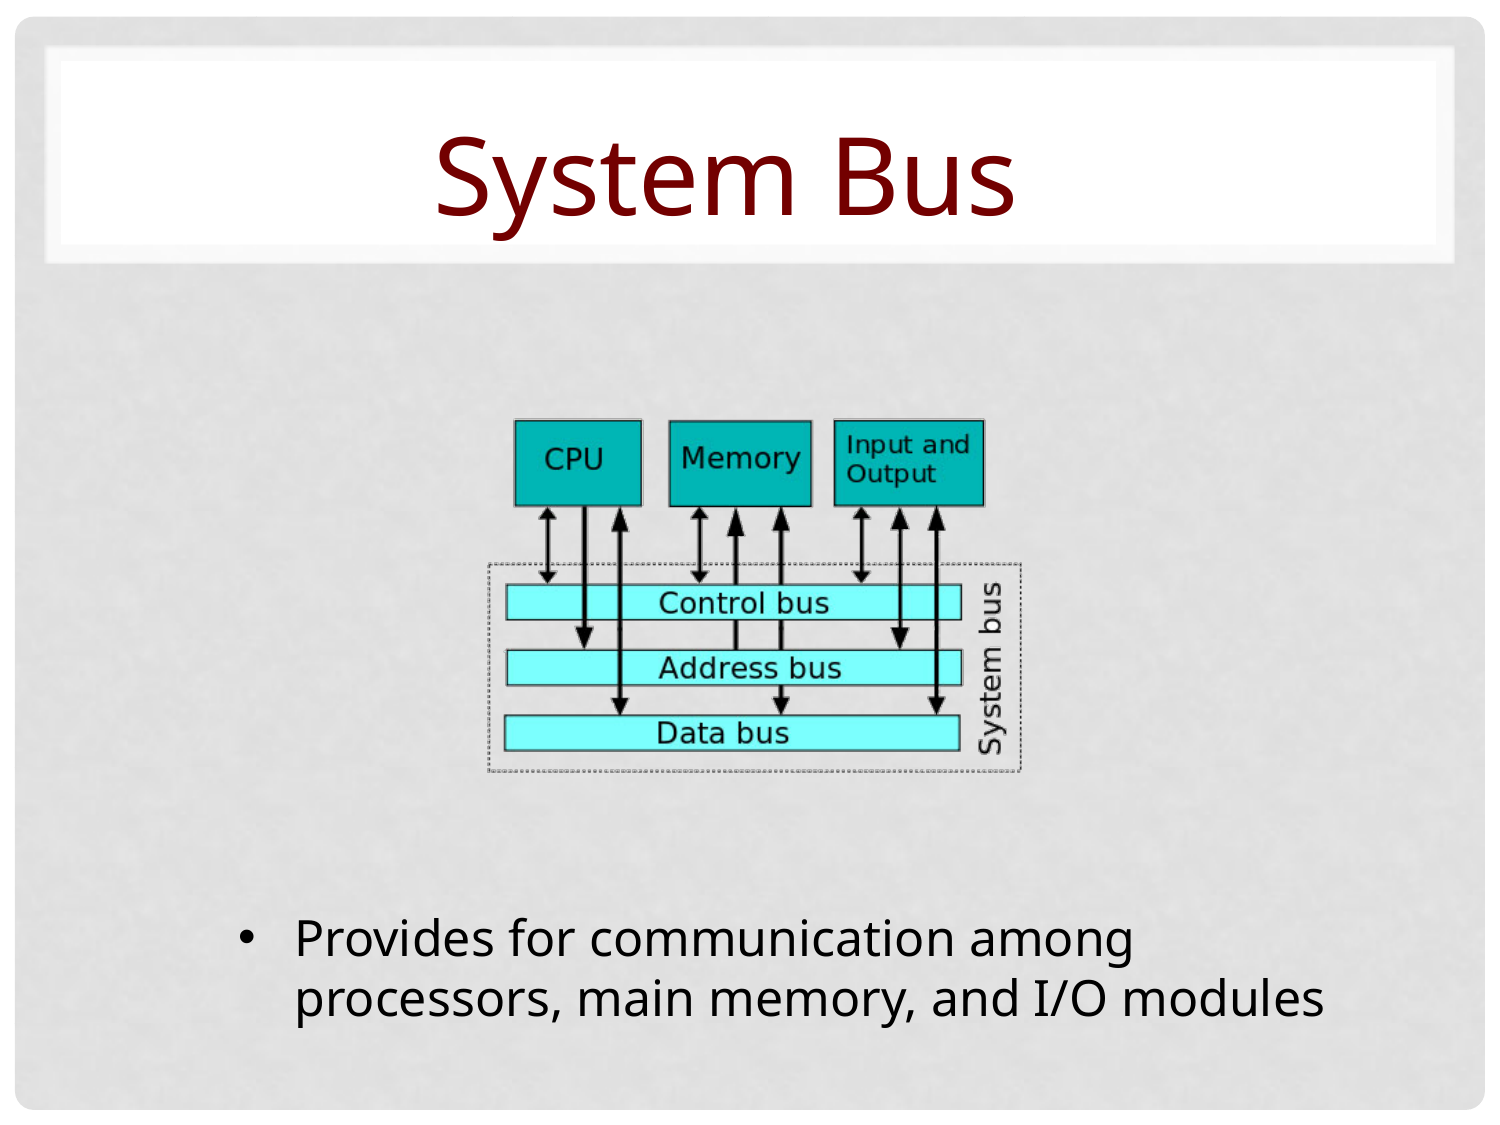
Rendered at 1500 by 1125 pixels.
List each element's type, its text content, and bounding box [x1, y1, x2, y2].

text_box Provides for communication among processors, main memory, and I/O modules [223, 898, 1379, 1034]
text_box System Bus [108, 74, 1392, 238]
picture [482, 394, 1035, 799]
